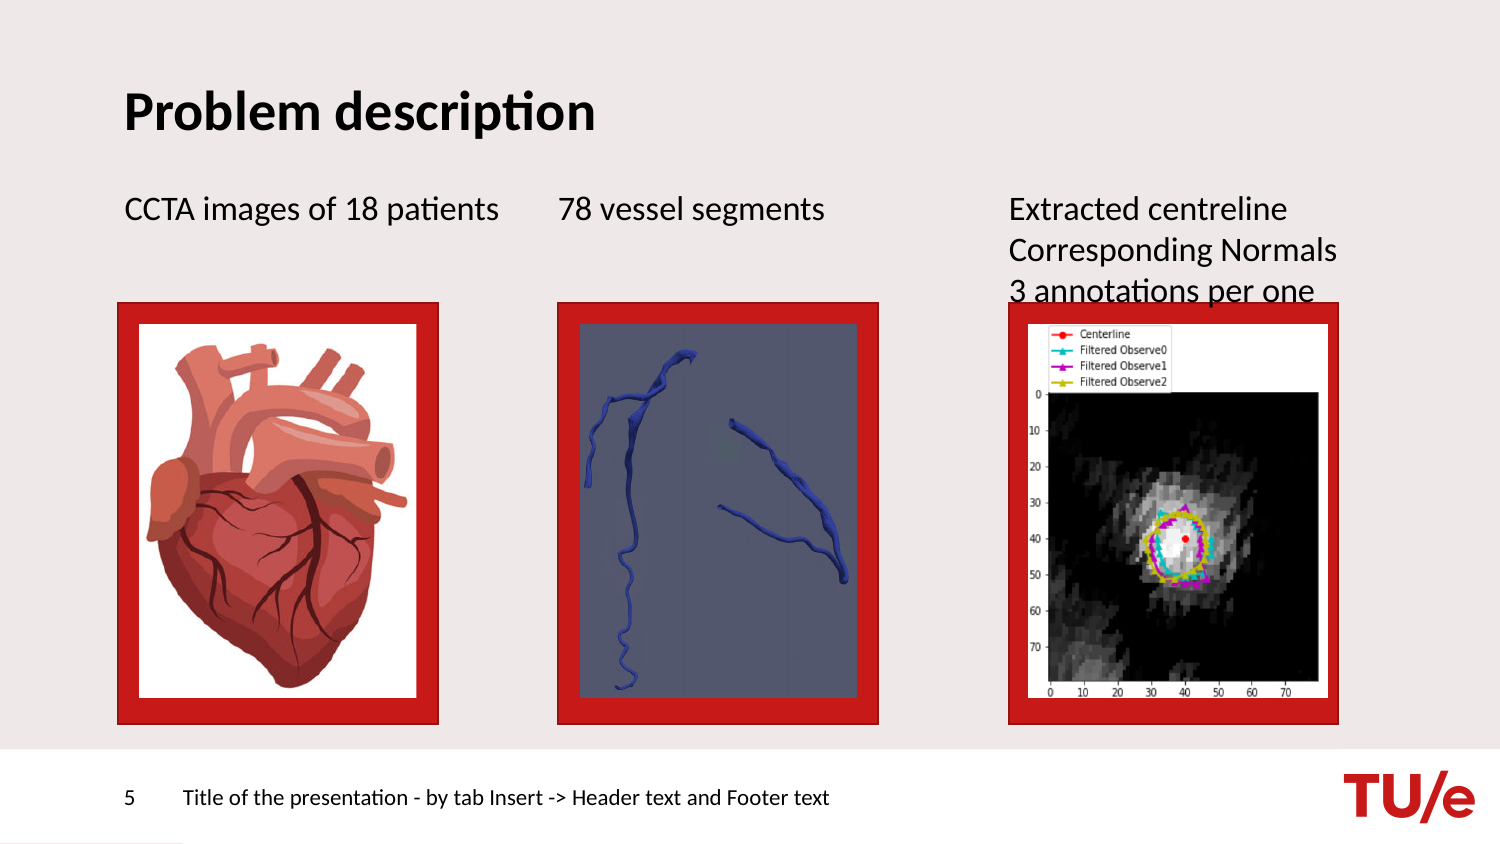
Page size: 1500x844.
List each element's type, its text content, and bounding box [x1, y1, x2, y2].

picture [580, 324, 857, 698]
text_box [117, 302, 439, 725]
title Problem description [124, 85, 1364, 174]
picture [139, 324, 417, 698]
list 78 vessel segments [558, 185, 900, 291]
slide_number 5 [0, 749, 183, 844]
list Extracted centreline Corresponding Normals 3 annotations per one [1008, 186, 1476, 291]
footer Title of the presentation - by tab Insert -> Header text and Footer text [183, 749, 1339, 844]
picture [1028, 324, 1328, 698]
text_box [557, 302, 879, 725]
picture [1339, 749, 1500, 844]
text_box [1008, 302, 1339, 725]
list CCTA images of 18 patients [124, 185, 522, 291]
